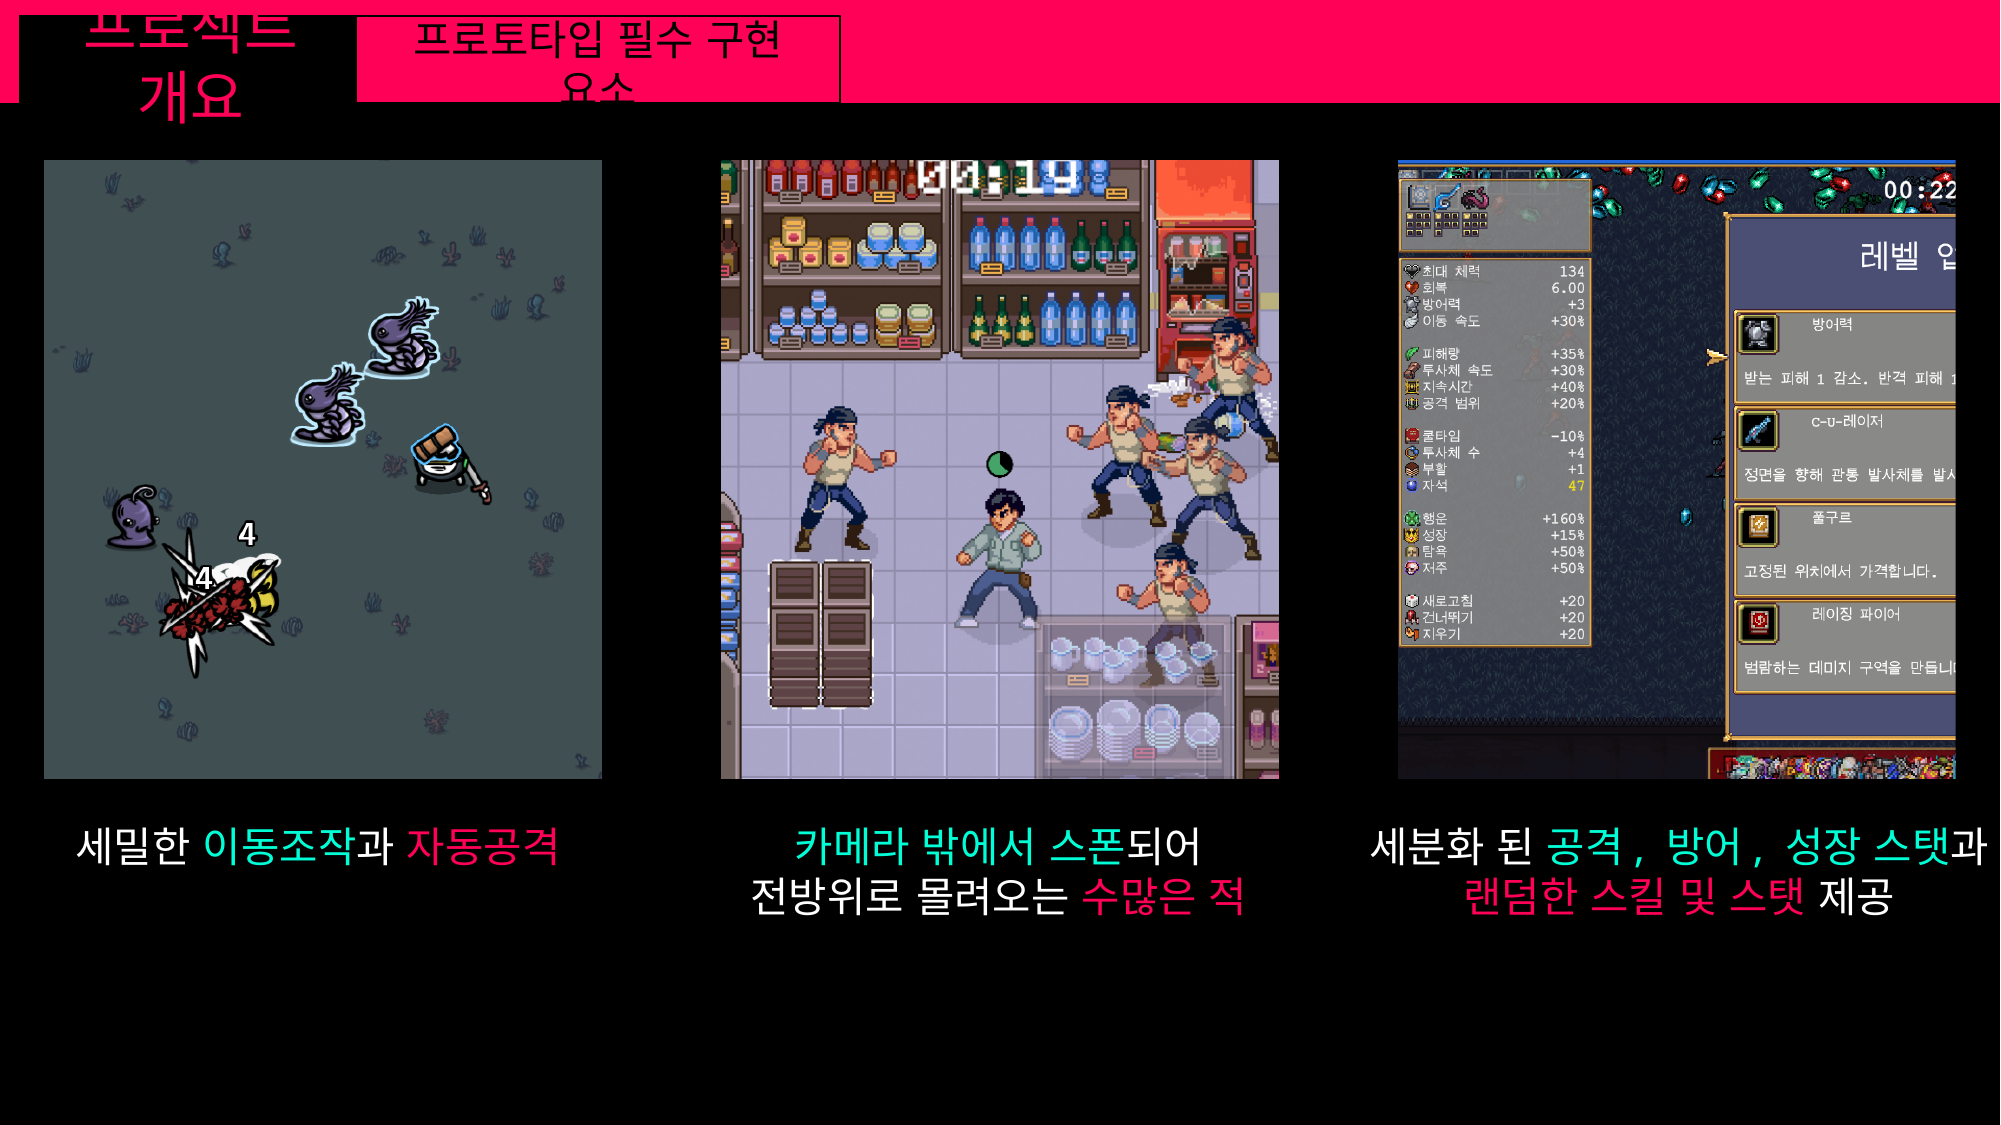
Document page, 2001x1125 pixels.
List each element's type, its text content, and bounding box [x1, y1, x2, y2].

picture [1397, 159, 1957, 780]
text_box 프로토타입 필수 구현 요소 [356, 16, 841, 103]
text_box [0, 0, 2000, 103]
text_box 카메라 밖에서 스폰되어 전방위로 몰려오는 수많은 적 [718, 821, 1279, 929]
picture [720, 159, 1280, 780]
picture [43, 159, 603, 780]
text_box 프로젝트 개요 [19, 16, 356, 103]
text_box 세밀한 이동조작과 자동공격 [38, 820, 599, 879]
text_box 세분화 된 공격, 방어, 성장 스탯과 랜덤한 스킬 및 스탯 제공 [1363, 821, 1995, 929]
